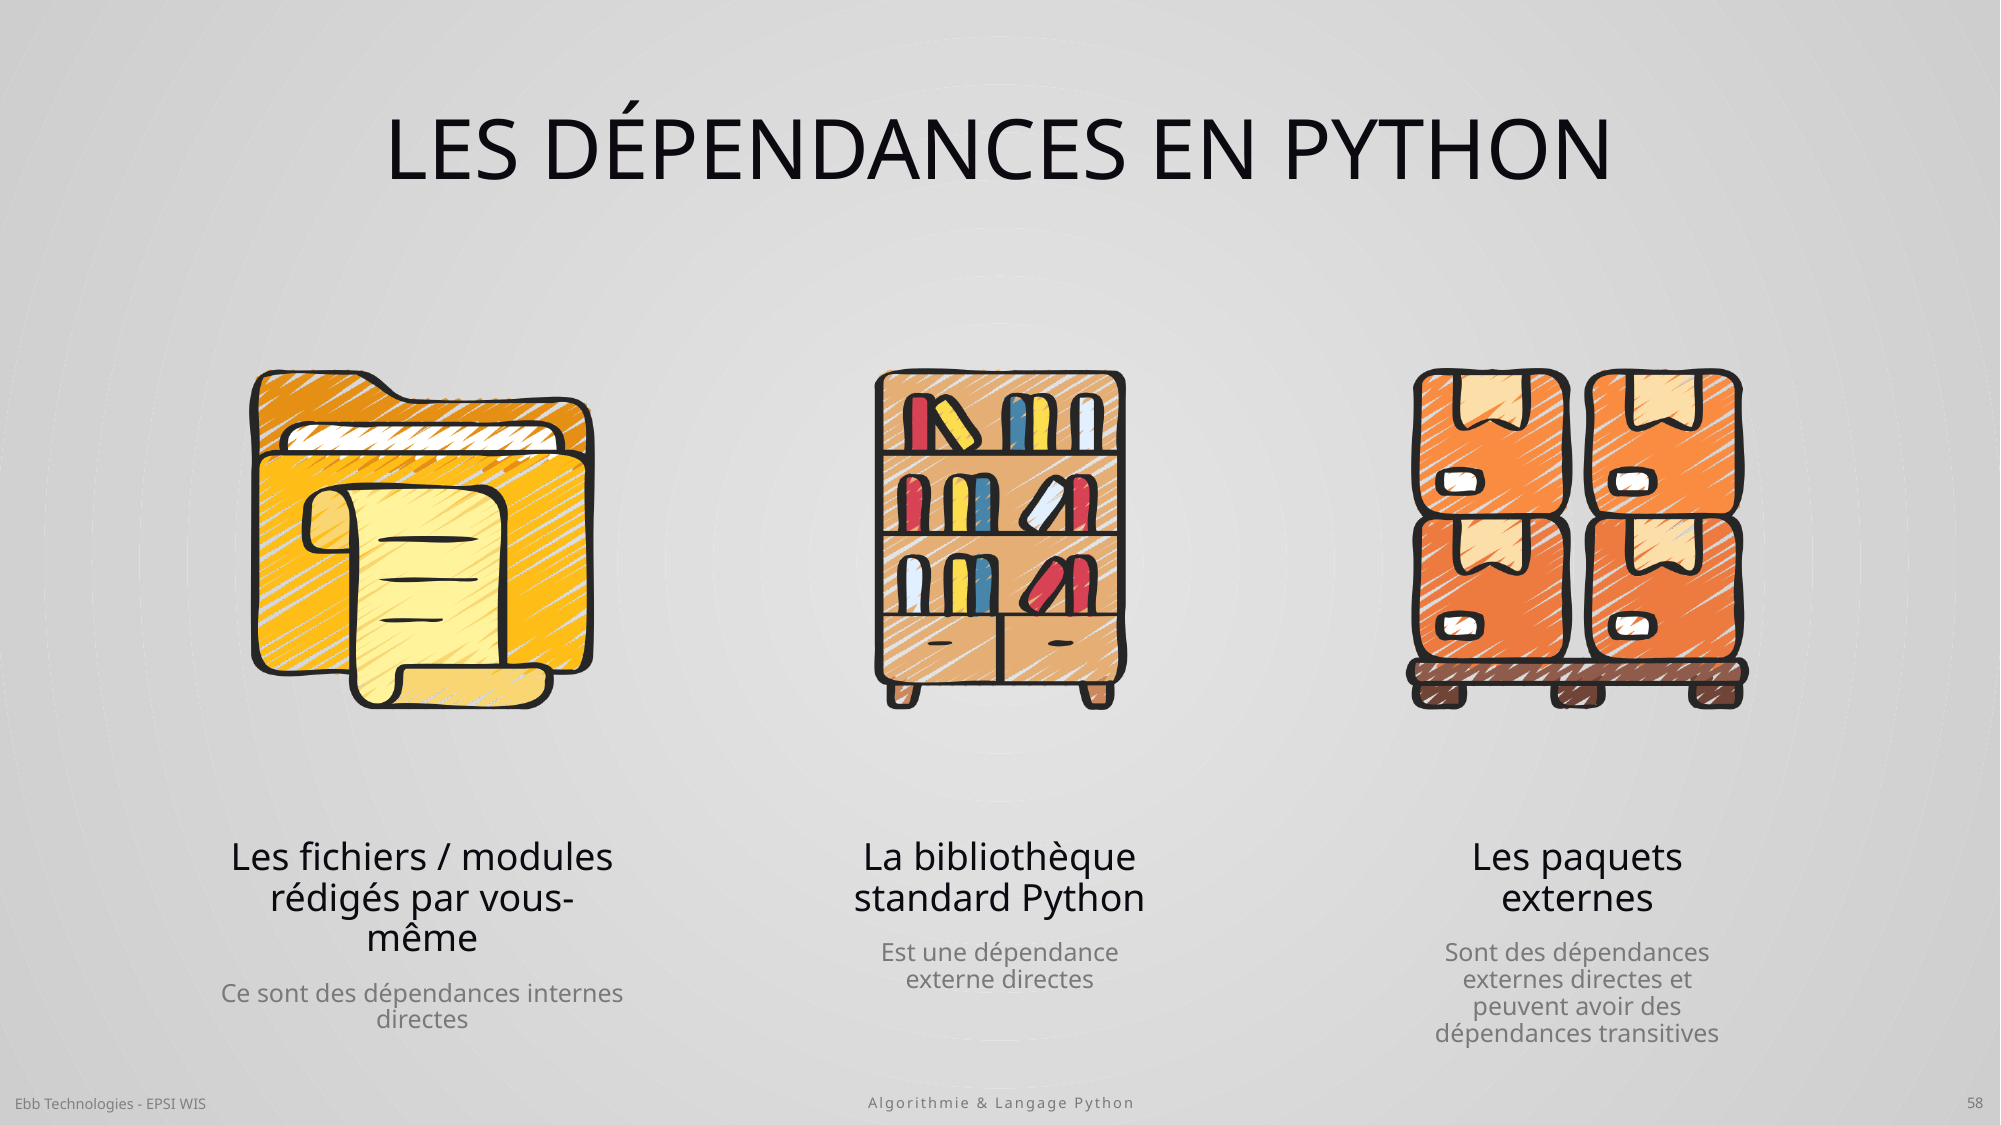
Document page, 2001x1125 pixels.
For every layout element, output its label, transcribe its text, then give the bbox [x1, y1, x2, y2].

list Les fichiers / modules rédigés par vous-même Ce sont des dépendances internes directes [202, 830, 643, 1010]
slide_number 58 [1599, 1083, 1999, 1124]
list La bibliothèque standard Python Est une dépendance externe directes [827, 830, 1173, 1010]
list Les paquets externes Sont des dépendances externes directes et peuvent avoir des dépendances transitives [1405, 830, 1750, 1063]
picture [1405, 366, 1750, 712]
picture [827, 366, 1173, 712]
picture [249, 366, 595, 712]
title LES DÉPENDANCES EN PYTHON [249, 95, 1750, 210]
